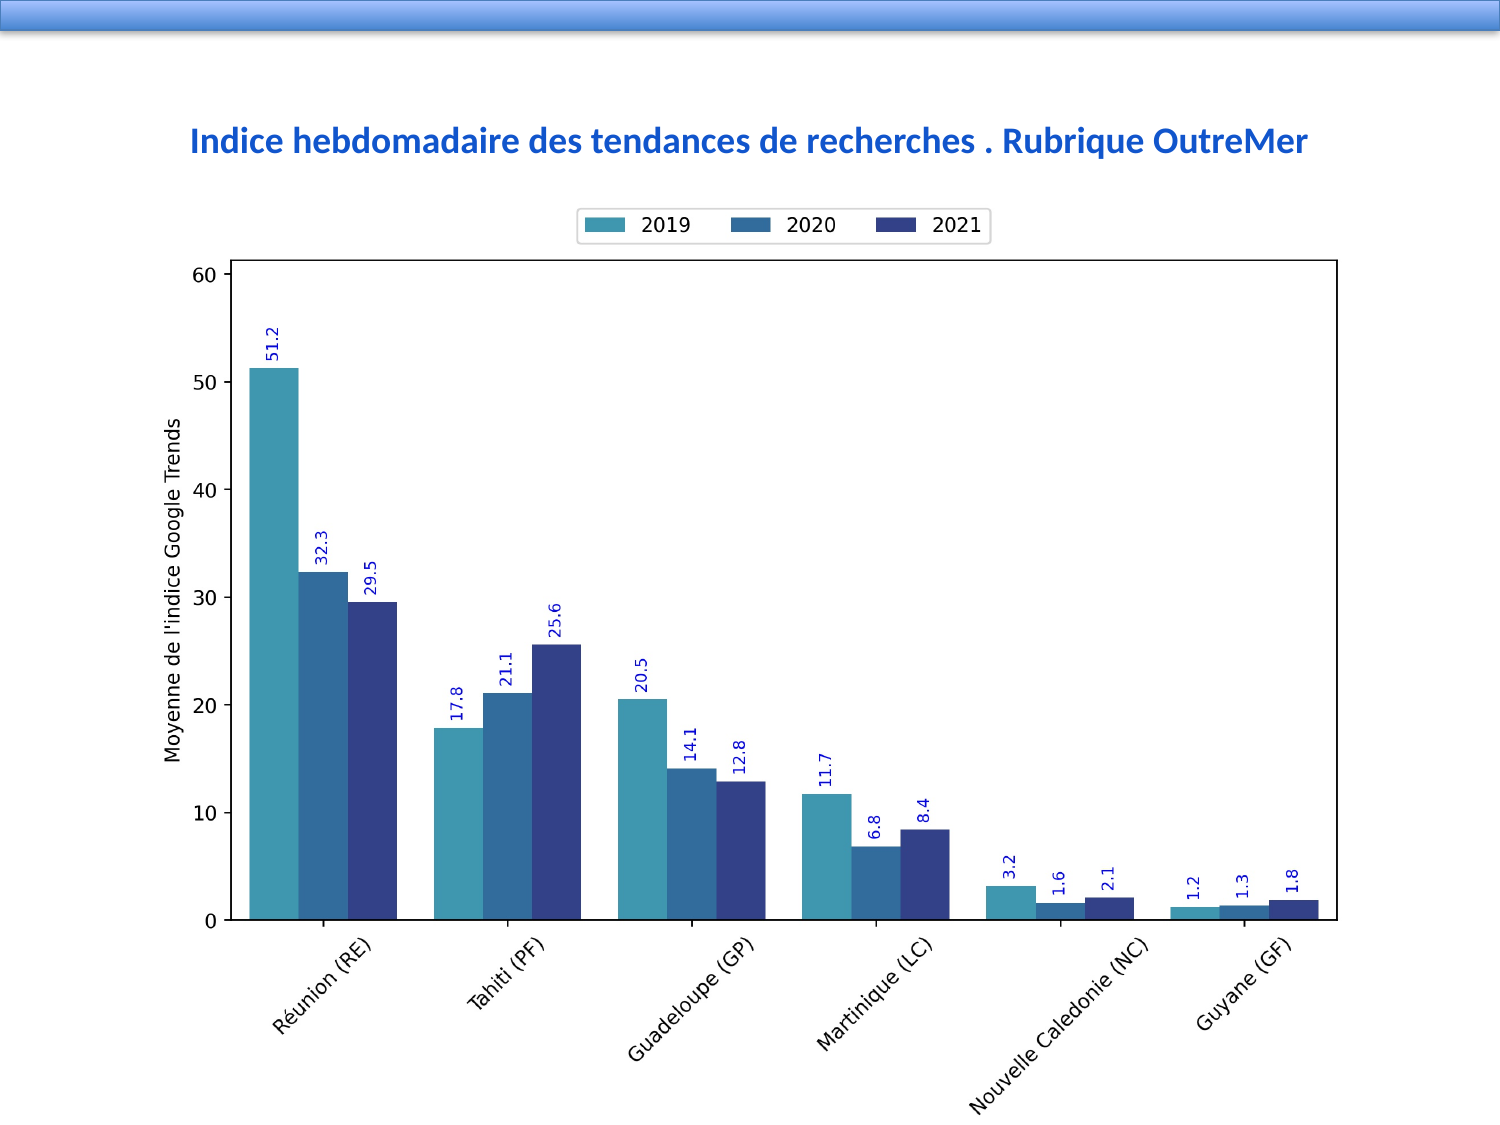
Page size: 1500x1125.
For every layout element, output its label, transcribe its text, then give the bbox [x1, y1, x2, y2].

text_box [0, 0, 1500, 31]
picture [149, 194, 1351, 1125]
title Indice hebdomadaire des tendances de recherches . Rubrique OutreMer [75, 45, 1425, 233]
